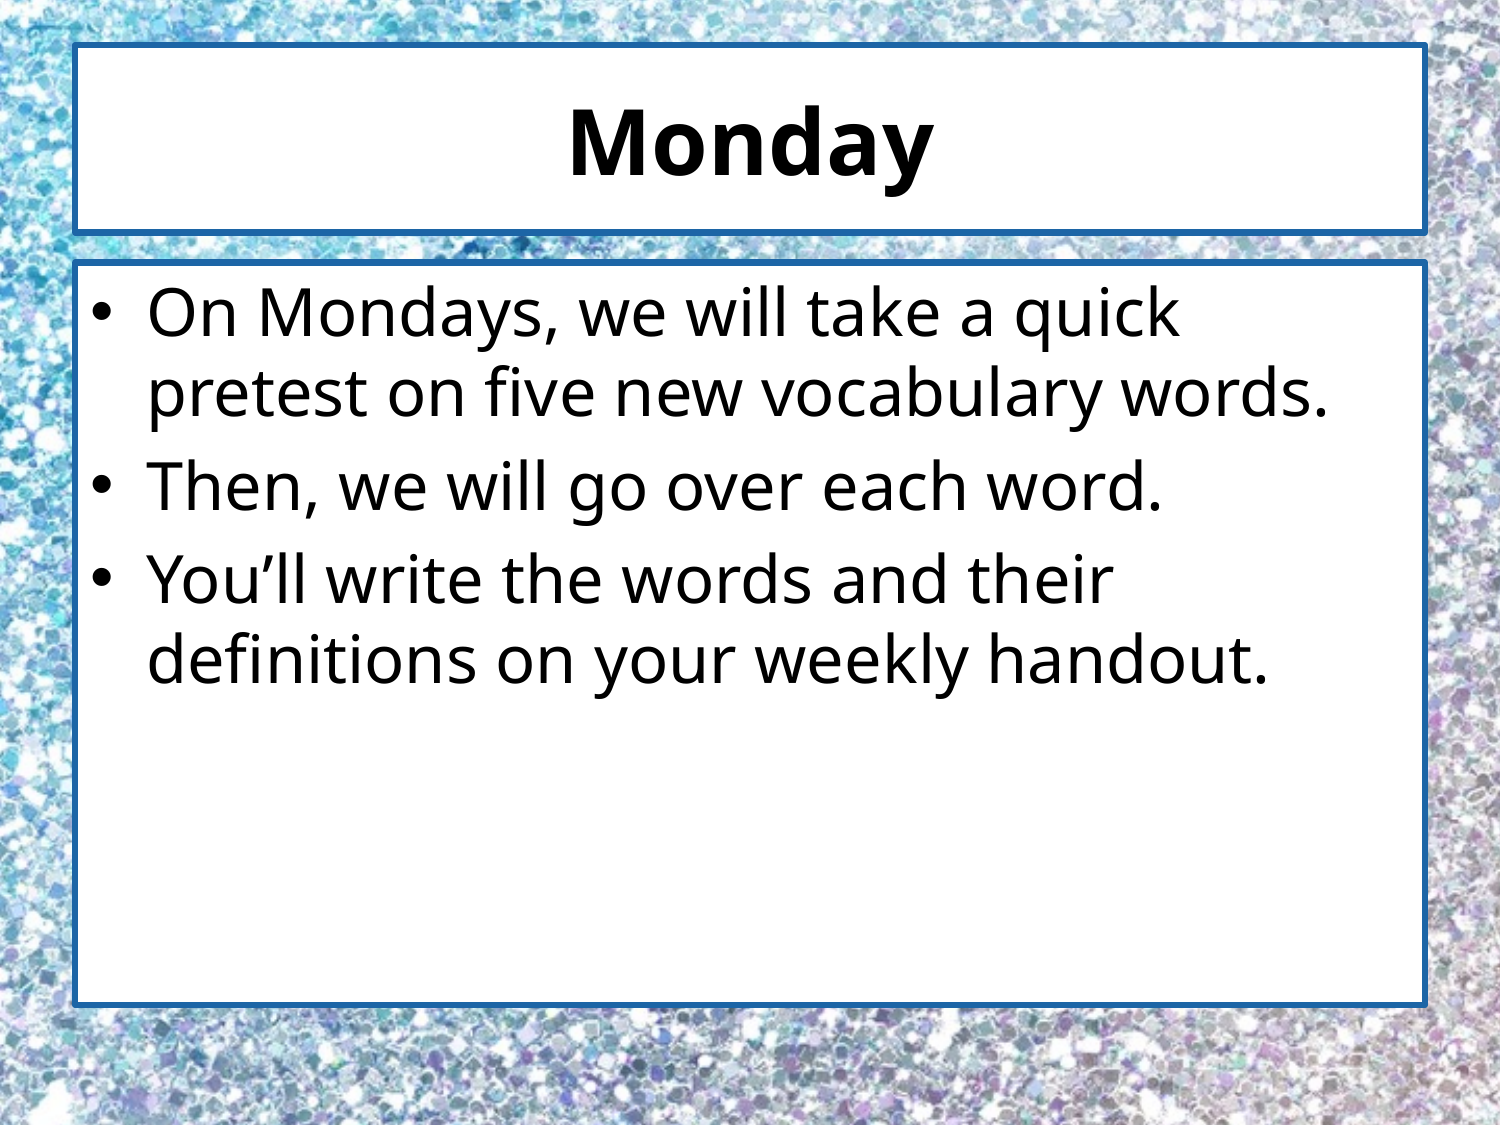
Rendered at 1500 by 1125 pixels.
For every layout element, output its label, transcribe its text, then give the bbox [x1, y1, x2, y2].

list On Mondays, we will take a quick pretest on five new vocabulary words. Then, we will go over each word. You’ll write the words and their definitions on your weekly handout. [72, 259, 1428, 1008]
picture [0, 0, 1500, 1125]
title Monday [72, 42, 1428, 236]
